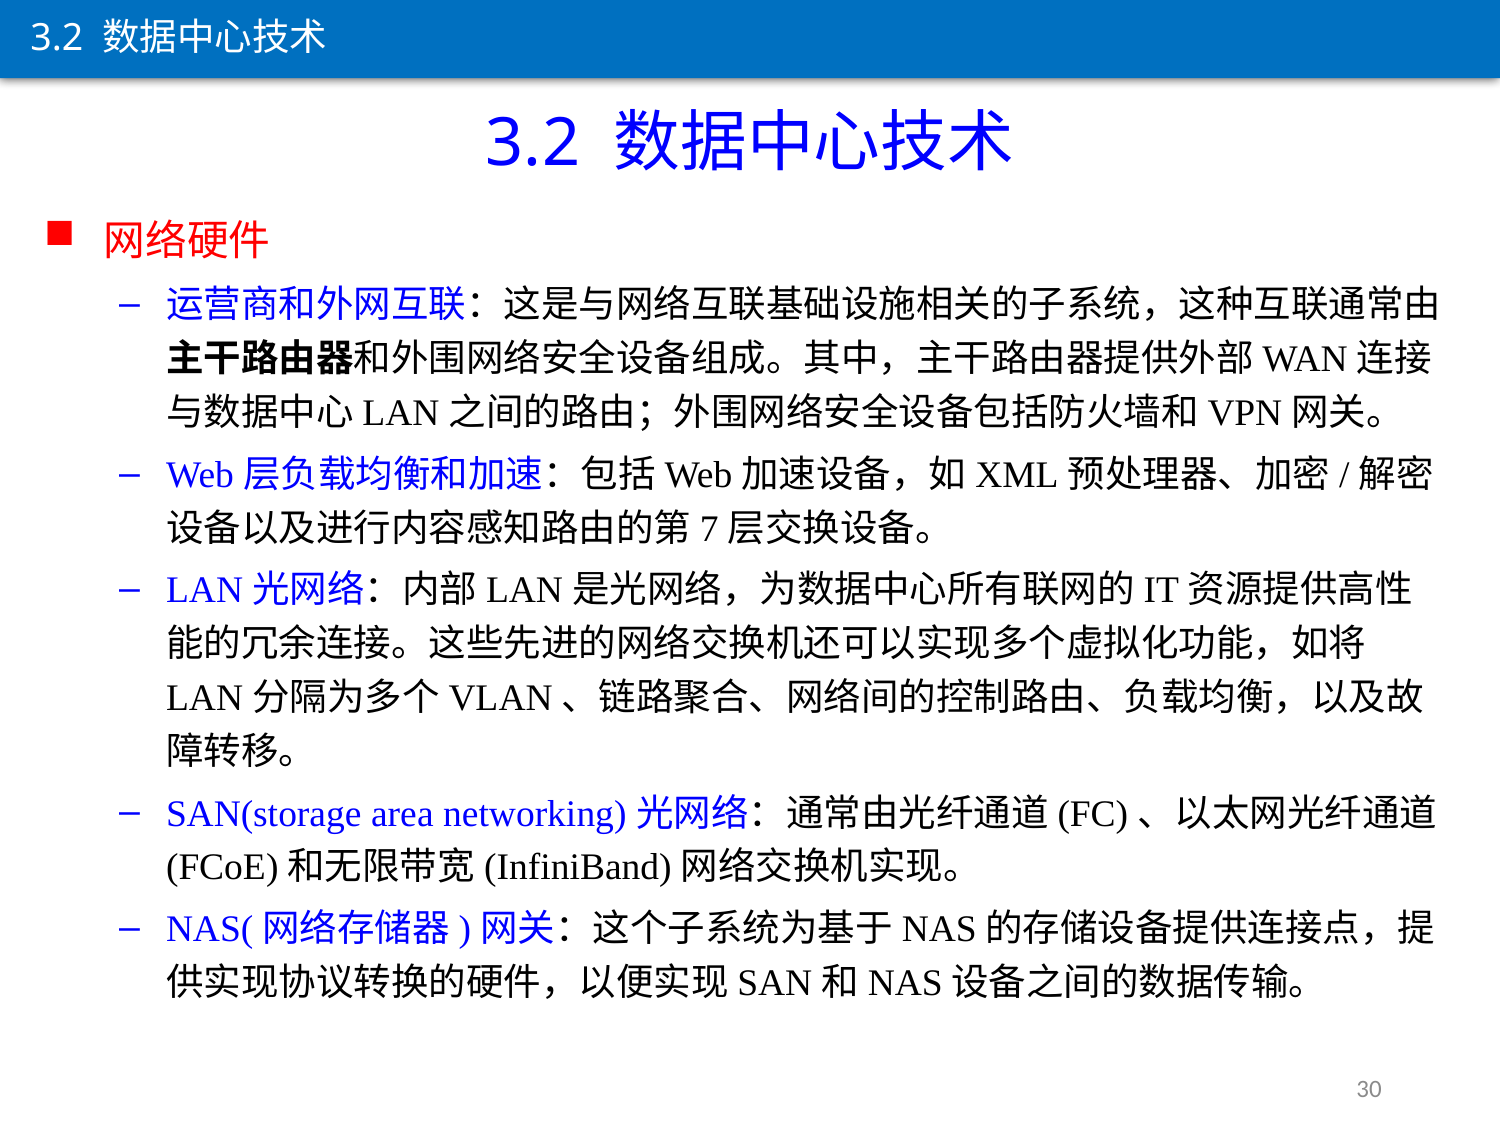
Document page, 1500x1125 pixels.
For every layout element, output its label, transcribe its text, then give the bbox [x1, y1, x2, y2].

text_box [0, 0, 1500, 79]
slide_number 30 [1059, 1057, 1397, 1118]
text_box 3.2 数据中心技术 [0, 91, 1500, 187]
text_box 网络硬件 运营商和外网互联：这是与网络互联基础设施相关的子系统，这种互联通常由主干路由器和外围网络安全设备组成。其中，主干路由器提供外部WAN连接与数据中心LAN之间的路由；外围网络安全设备包括防火墙和VPN网关。 Web层负载均衡和加速：包括Web加速设备，如XML预处理器、加密/解密设备以及进行内容感知路由的第7层交换设备。 LAN光网络：内部LAN是光网络，为数据中心所有联网的IT资源提供高性能的冗余连接。这些先进的网络交换机还可以实现多个虚拟化功能，如将LAN分隔为多个VLAN、链路聚合、网络间的控制路由、负载均衡，以及故障转移。 SAN(storage area networking)光网络：通常由光纤通道(FC)、以太网光纤通道(FCoE)和无限带宽(InfiniBand)网络交换机实现。 NAS(网络存储器)网关：这个子系统为基于NAS的存储设备提供连接点，提供实现协议转换的硬件，以便实现SAN和NAS设备之间的数据传输。 [29, 196, 1459, 1011]
text_box 3.2 数据中心技术 [15, 5, 342, 66]
